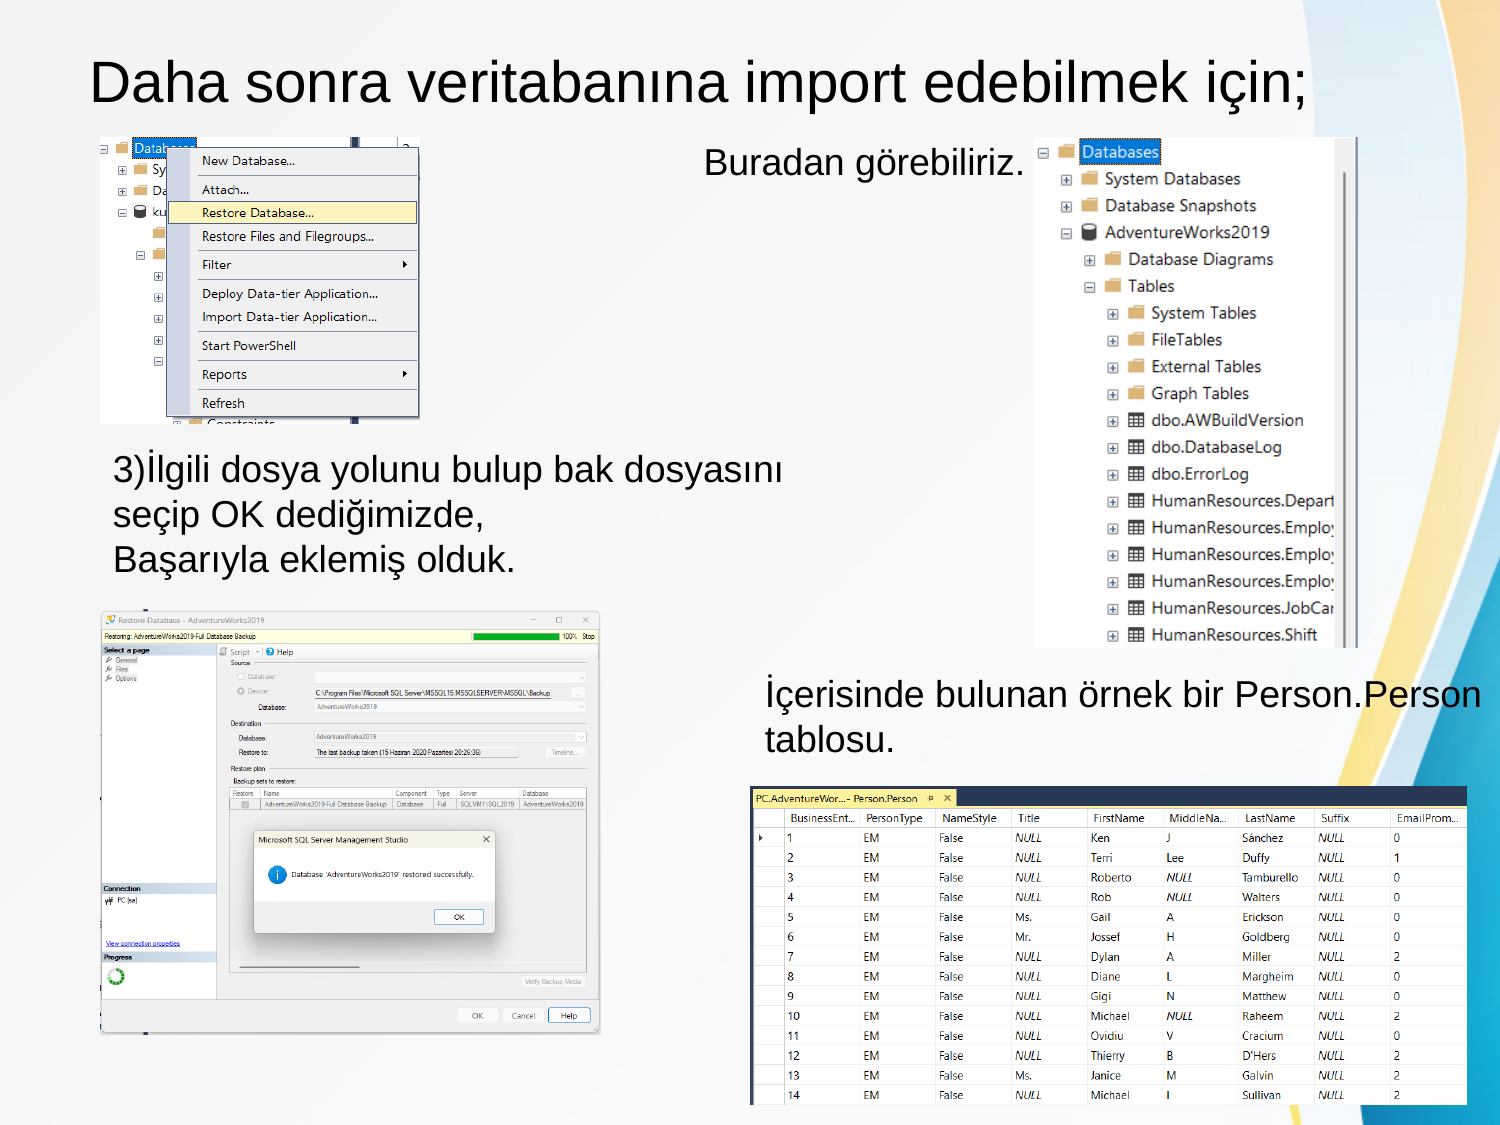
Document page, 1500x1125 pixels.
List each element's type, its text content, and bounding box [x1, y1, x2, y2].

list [100, 609, 601, 1035]
text_box 3)İlgili dosya yolunu bulup bak dosyasını seçip OK dediğimizde, Başarıyla eklemiş olduk. [98, 437, 800, 588]
text_box İçerisinde bulunan örnek bir Person.Person tablosu. [749, 662, 1500, 768]
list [100, 137, 420, 424]
picture [0, 0, 1500, 1125]
text_box Buradan görebiliriz. [688, 130, 1228, 191]
title Daha sonra veritabanına import edebilmek için; [74, 30, 1426, 127]
